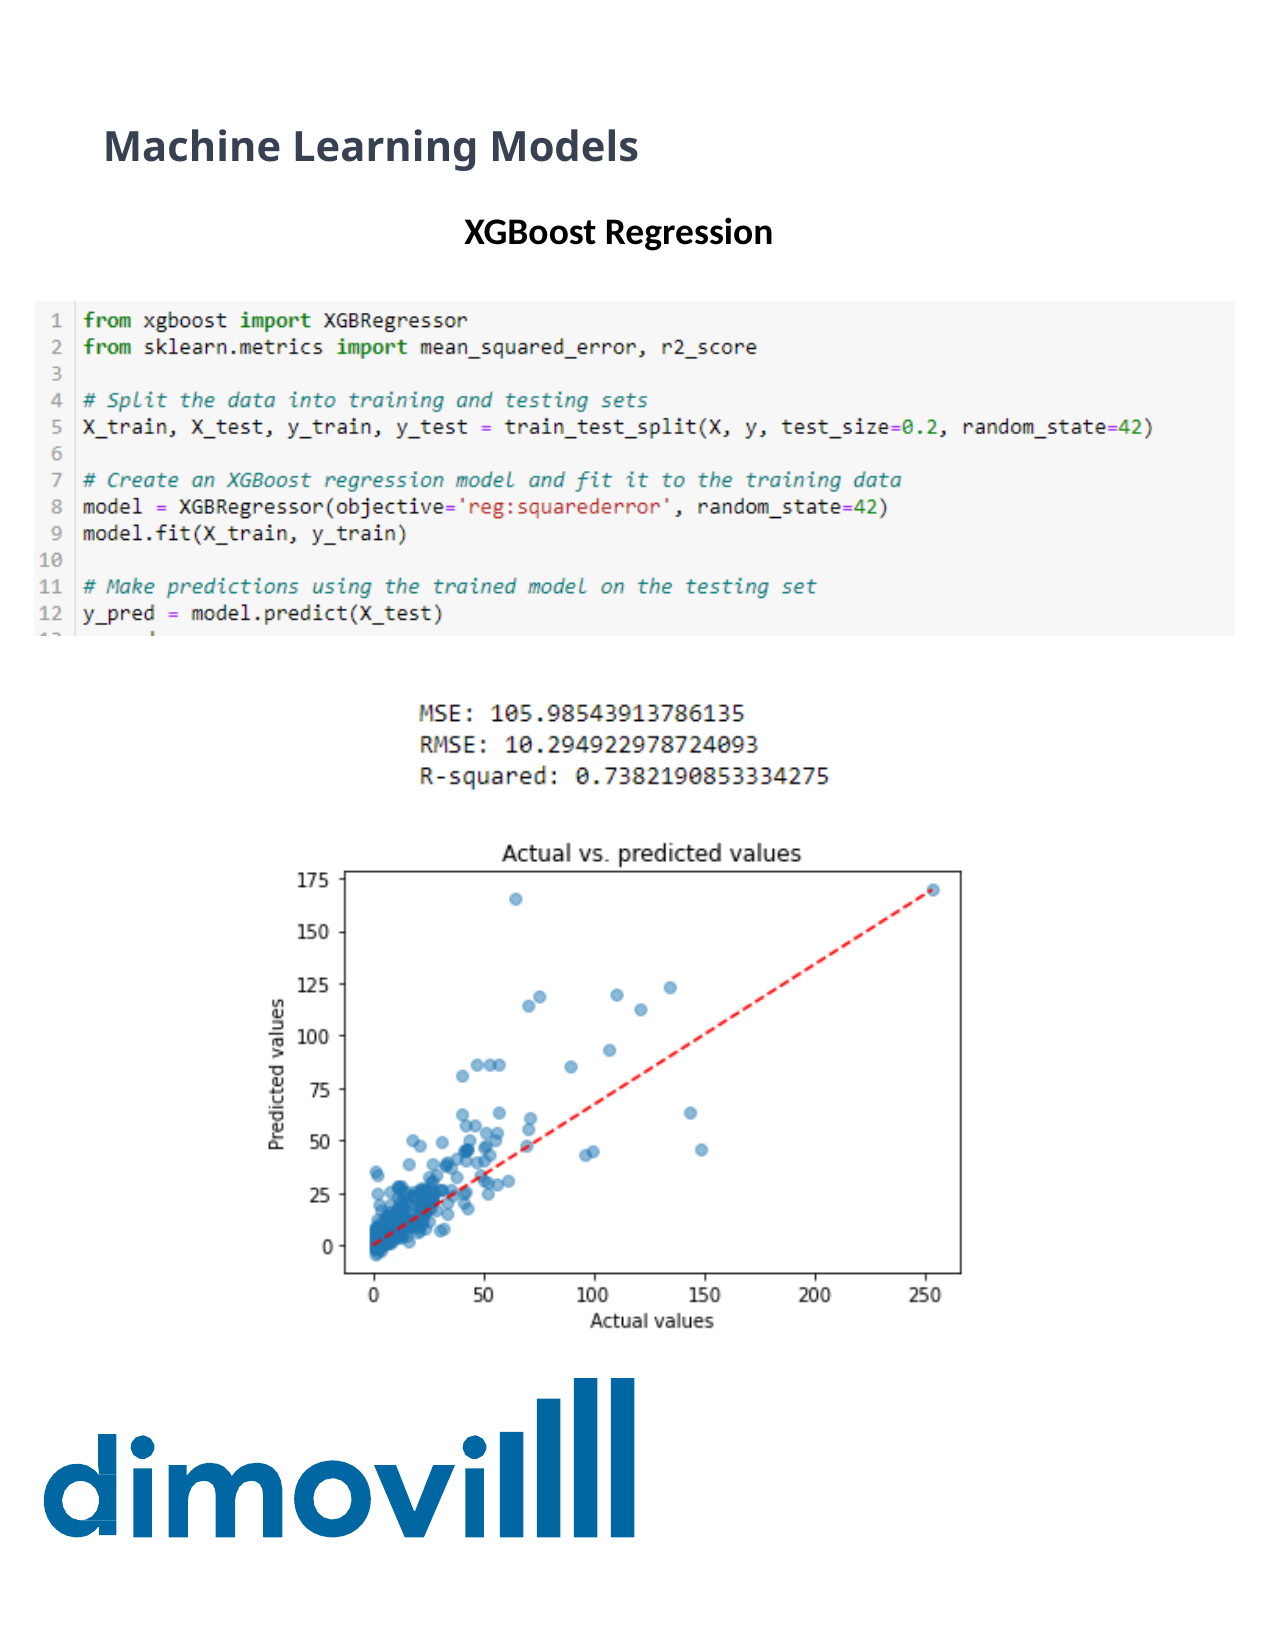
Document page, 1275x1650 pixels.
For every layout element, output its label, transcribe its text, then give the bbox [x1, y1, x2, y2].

text_box Machine Learning Models [88, 111, 1125, 177]
text_box [168, 1462, 283, 1538]
text_box [536, 1398, 561, 1538]
text_box [294, 1460, 371, 1538]
picture [200, 696, 1013, 1378]
text_box [573, 1378, 598, 1538]
text_box [499, 1431, 524, 1538]
picture [34, 301, 1235, 636]
text_box XGBoost Regression [449, 199, 1275, 260]
text_box [374, 1465, 455, 1538]
text_box [462, 1435, 487, 1460]
text_box [465, 1468, 484, 1538]
text_box [43, 1434, 117, 1538]
text_box [133, 1468, 152, 1538]
text_box [610, 1378, 635, 1538]
text_box [130, 1435, 155, 1460]
